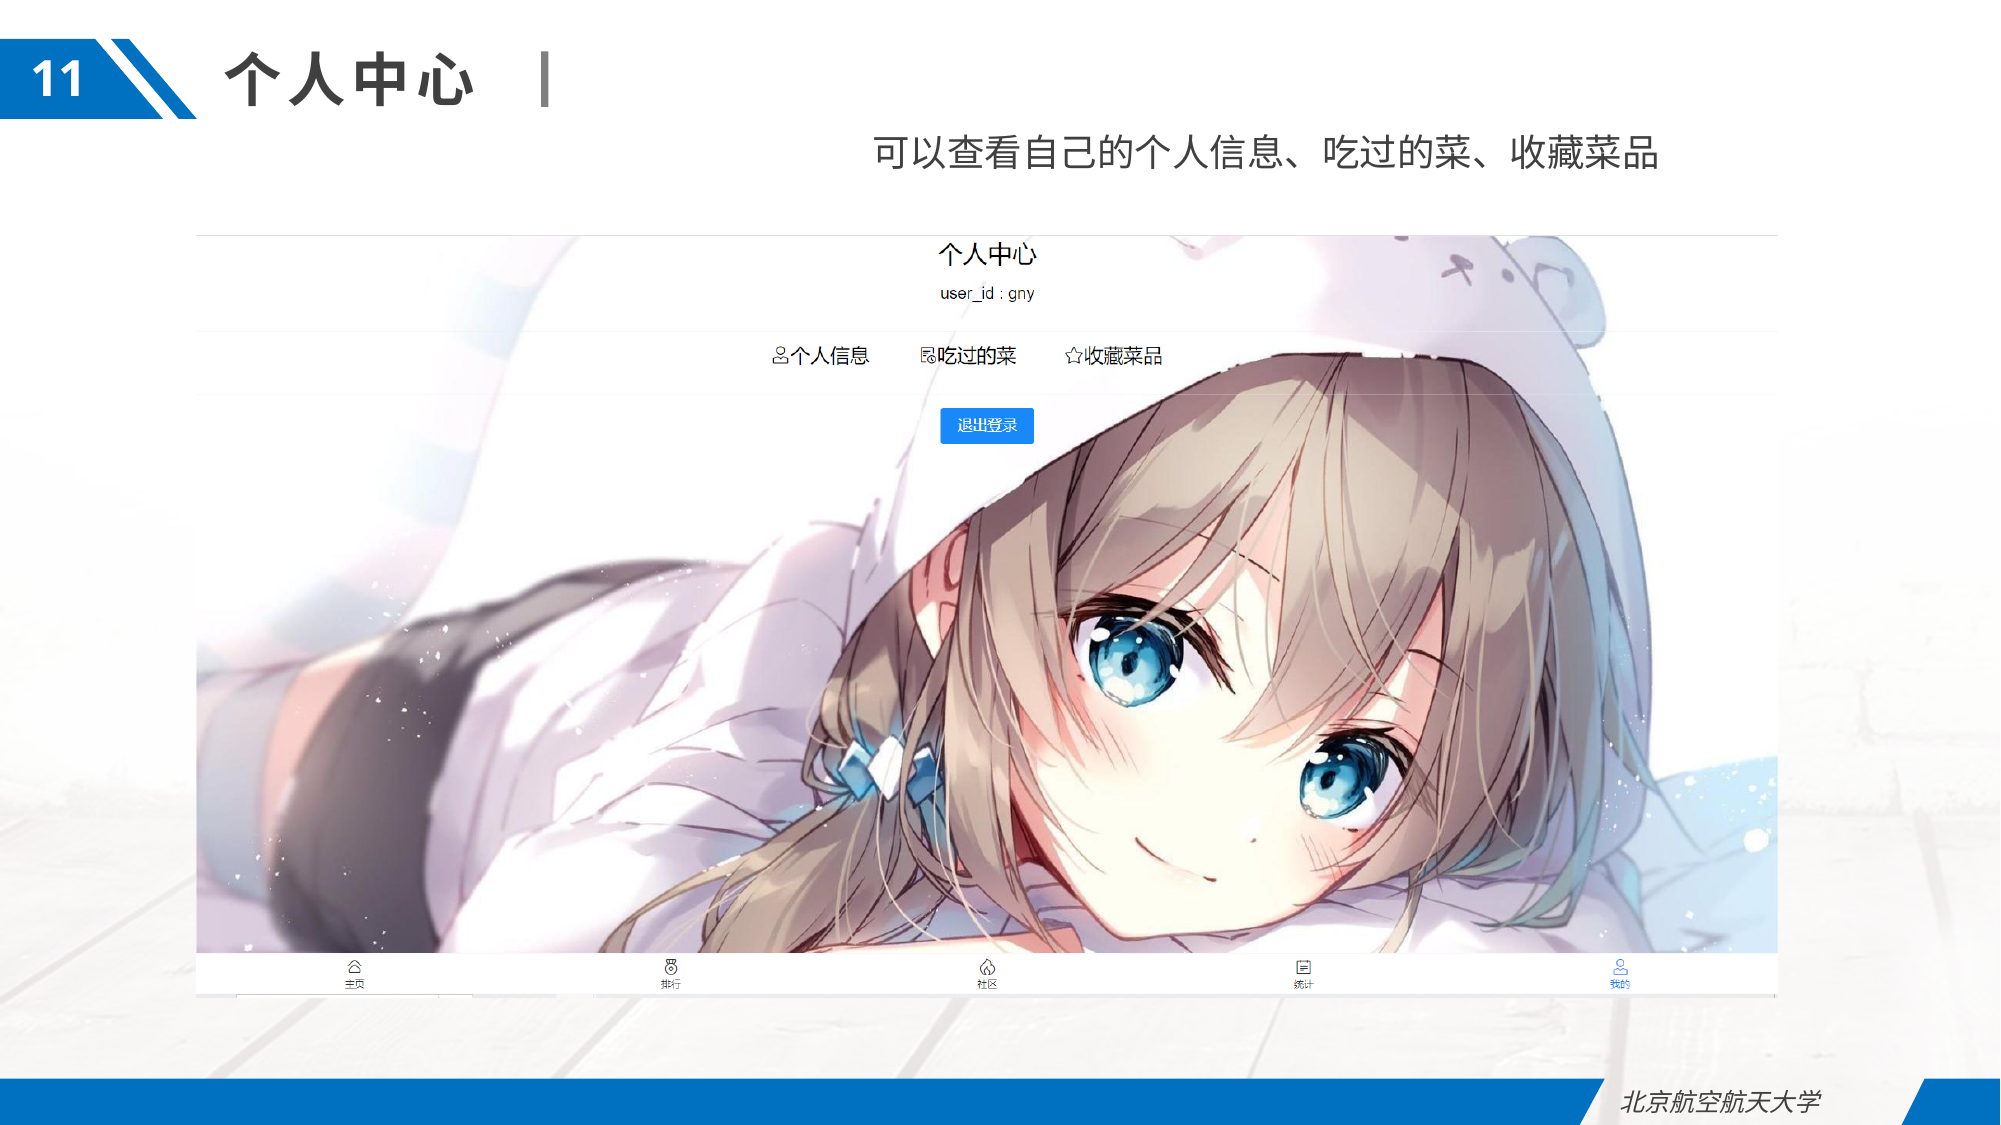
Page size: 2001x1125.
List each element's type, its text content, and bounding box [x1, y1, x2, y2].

picture [0, 0, 2001, 1125]
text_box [0, 38, 197, 119]
text_box 个人中心 [208, 36, 512, 121]
text_box [540, 50, 549, 108]
text_box 可以查看自己的个人信息、吃过的菜、收藏菜品 [857, 121, 1675, 182]
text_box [0, 1078, 2000, 1125]
